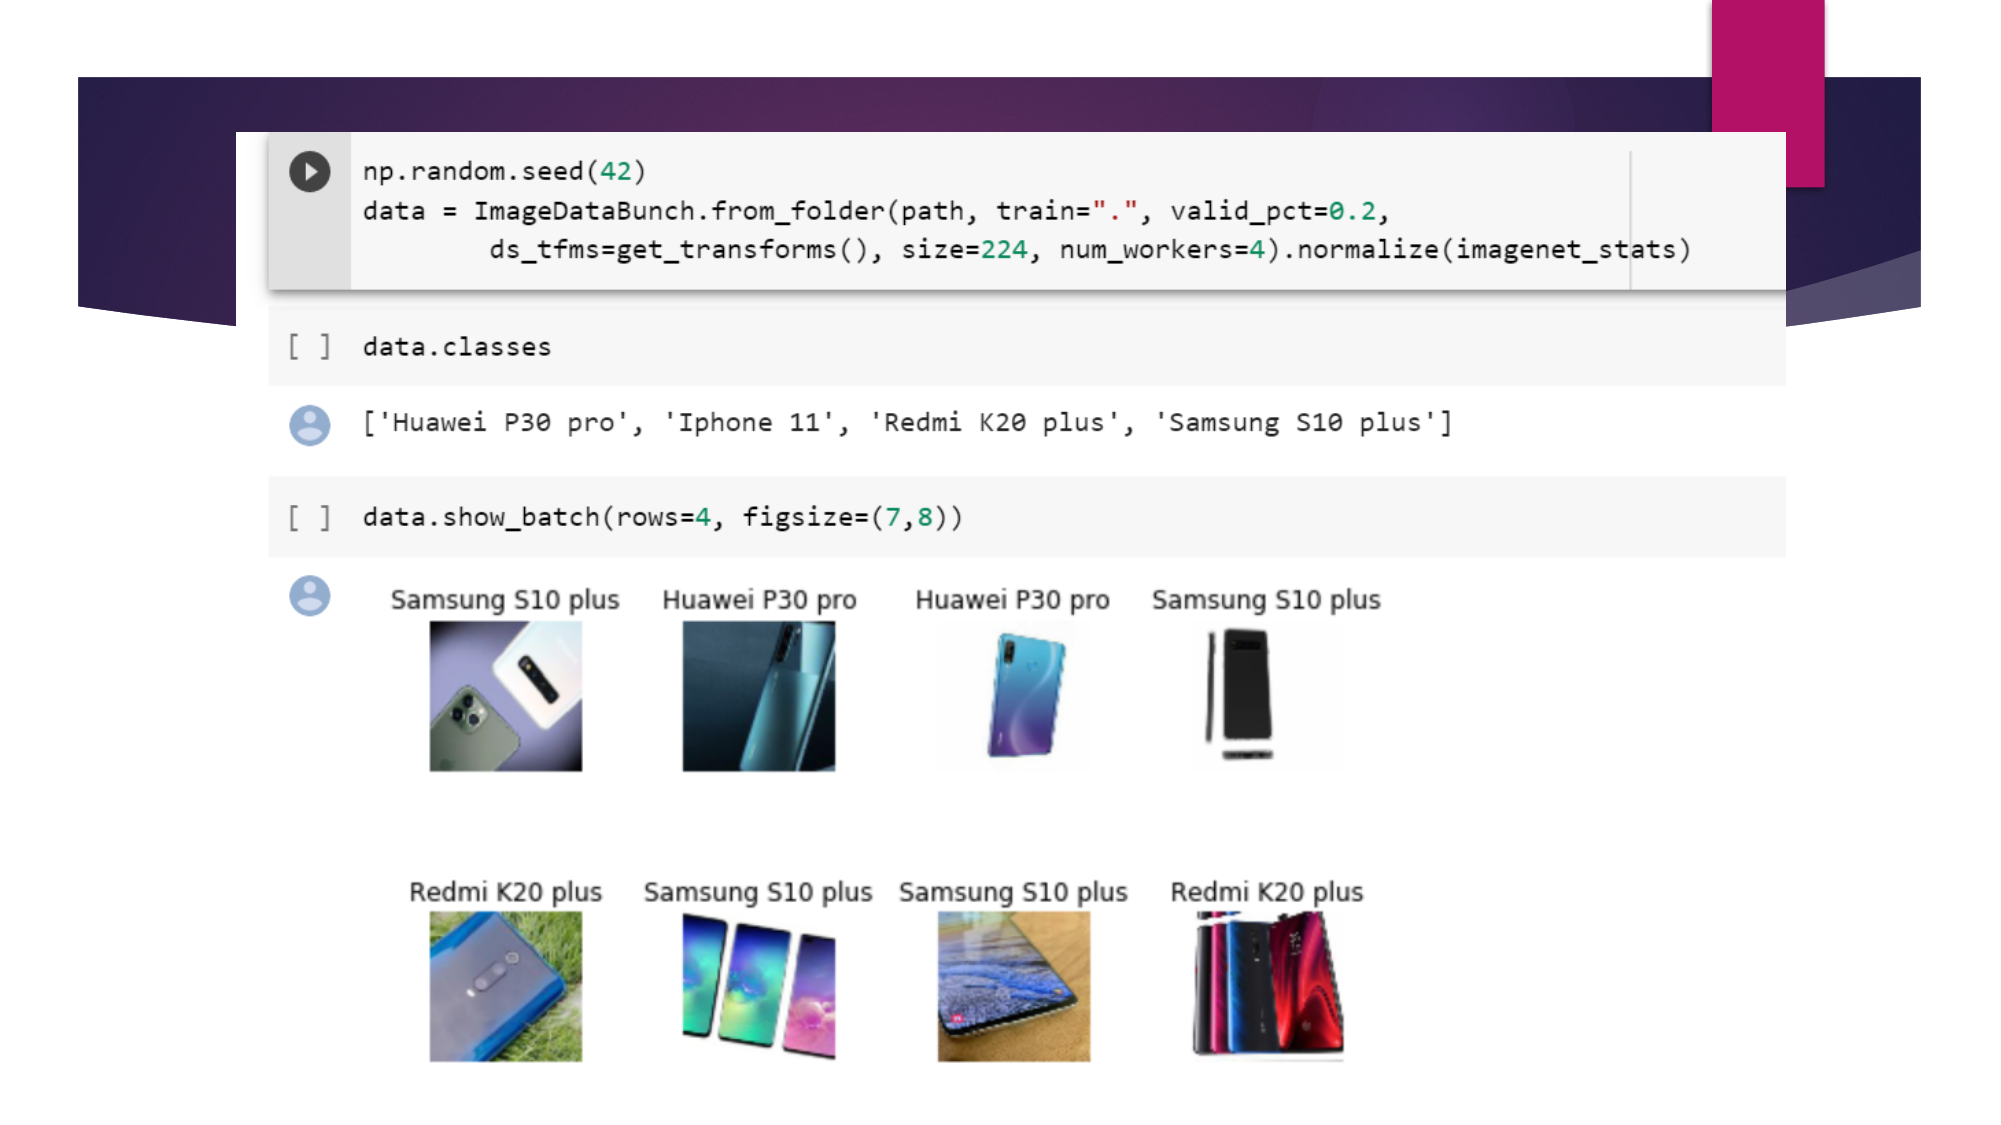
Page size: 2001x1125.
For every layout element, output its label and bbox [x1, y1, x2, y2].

list [236, 132, 1786, 1075]
